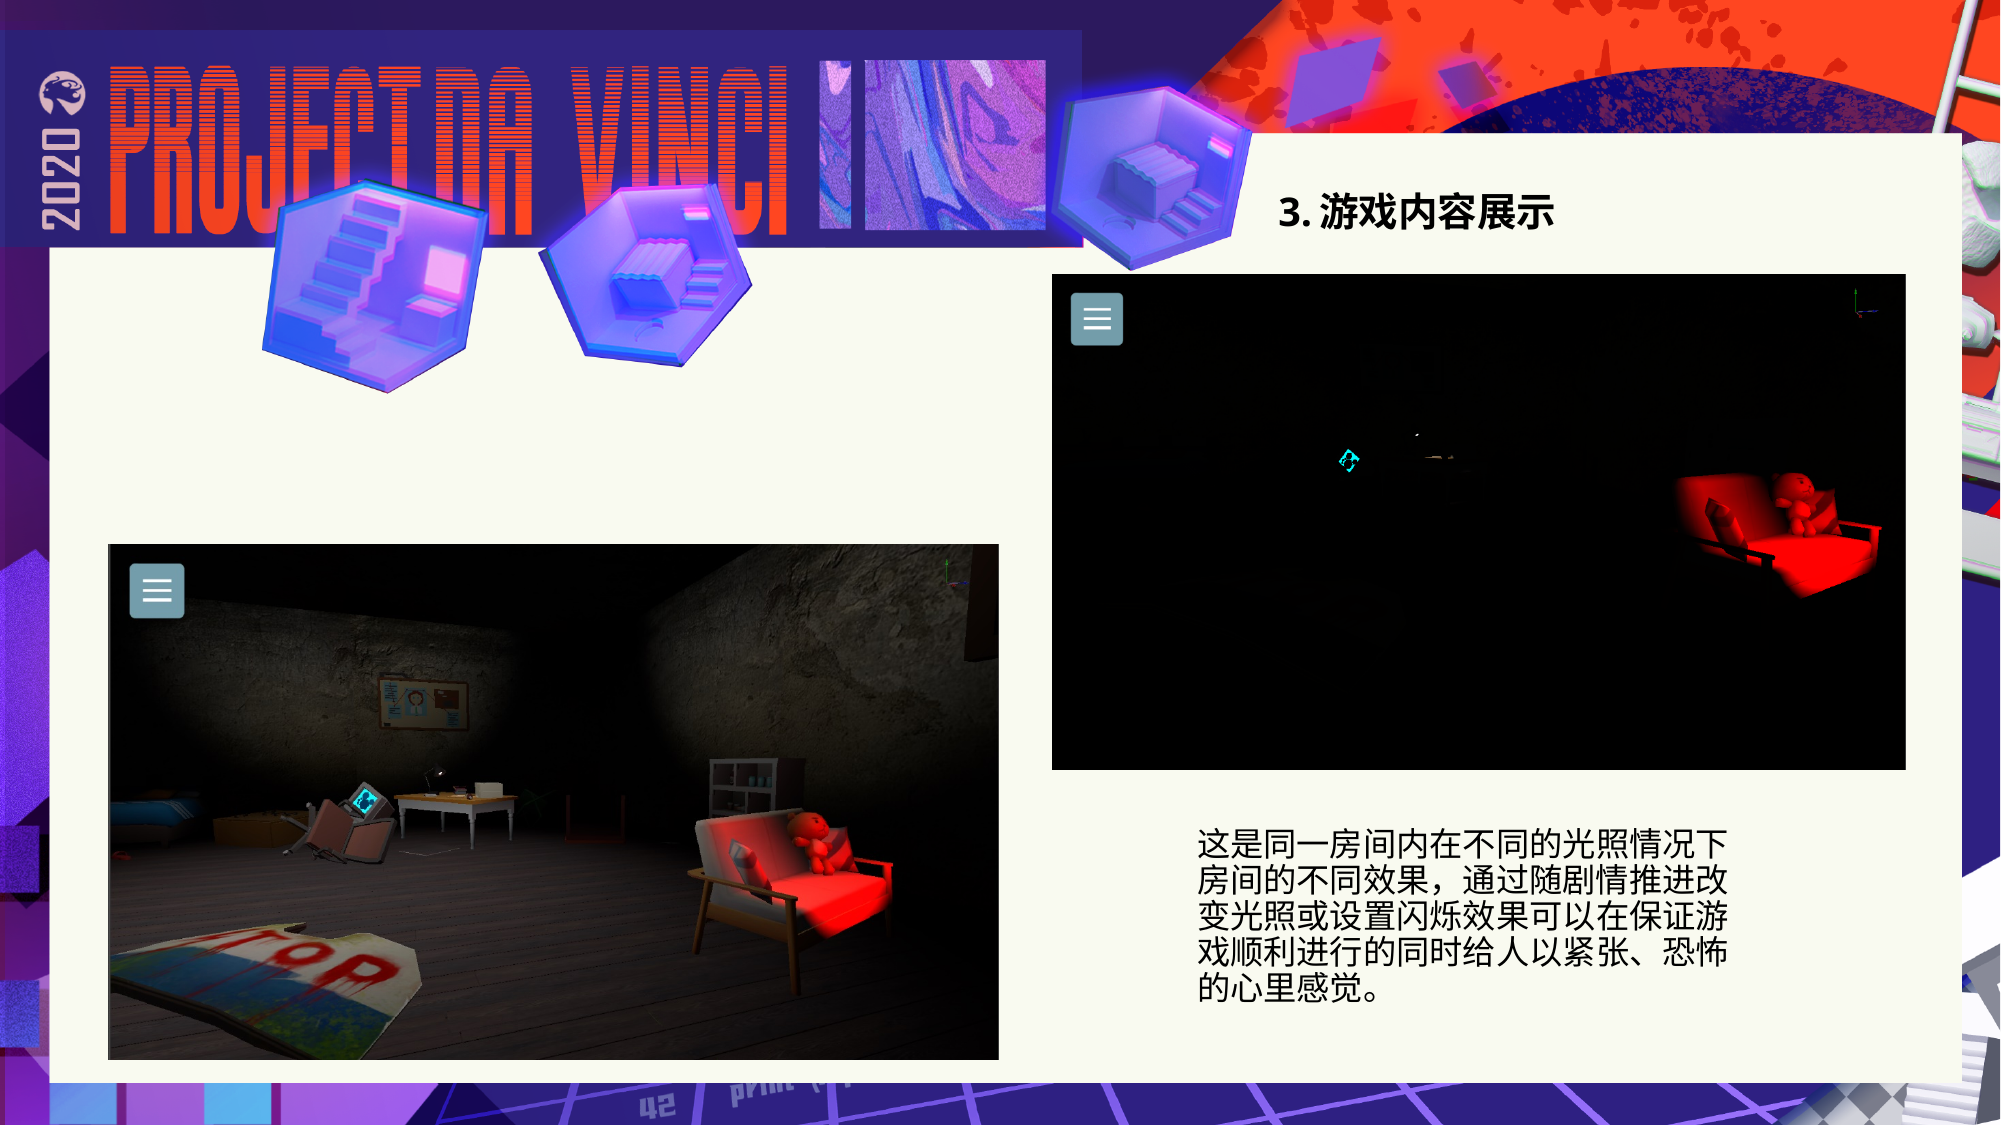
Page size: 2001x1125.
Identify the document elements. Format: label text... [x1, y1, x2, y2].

title 3.游戏内容展示 [1263, 159, 1632, 243]
list 这是同一房间内在不同的光照情况下房间的不同效果，通过随剧情推进改变光照或设置闪烁效果可以在保证游戏顺利进行的同时给人以紧张、恐怖的心里感觉。 [1182, 820, 1776, 1060]
picture [0, 0, 2001, 1125]
